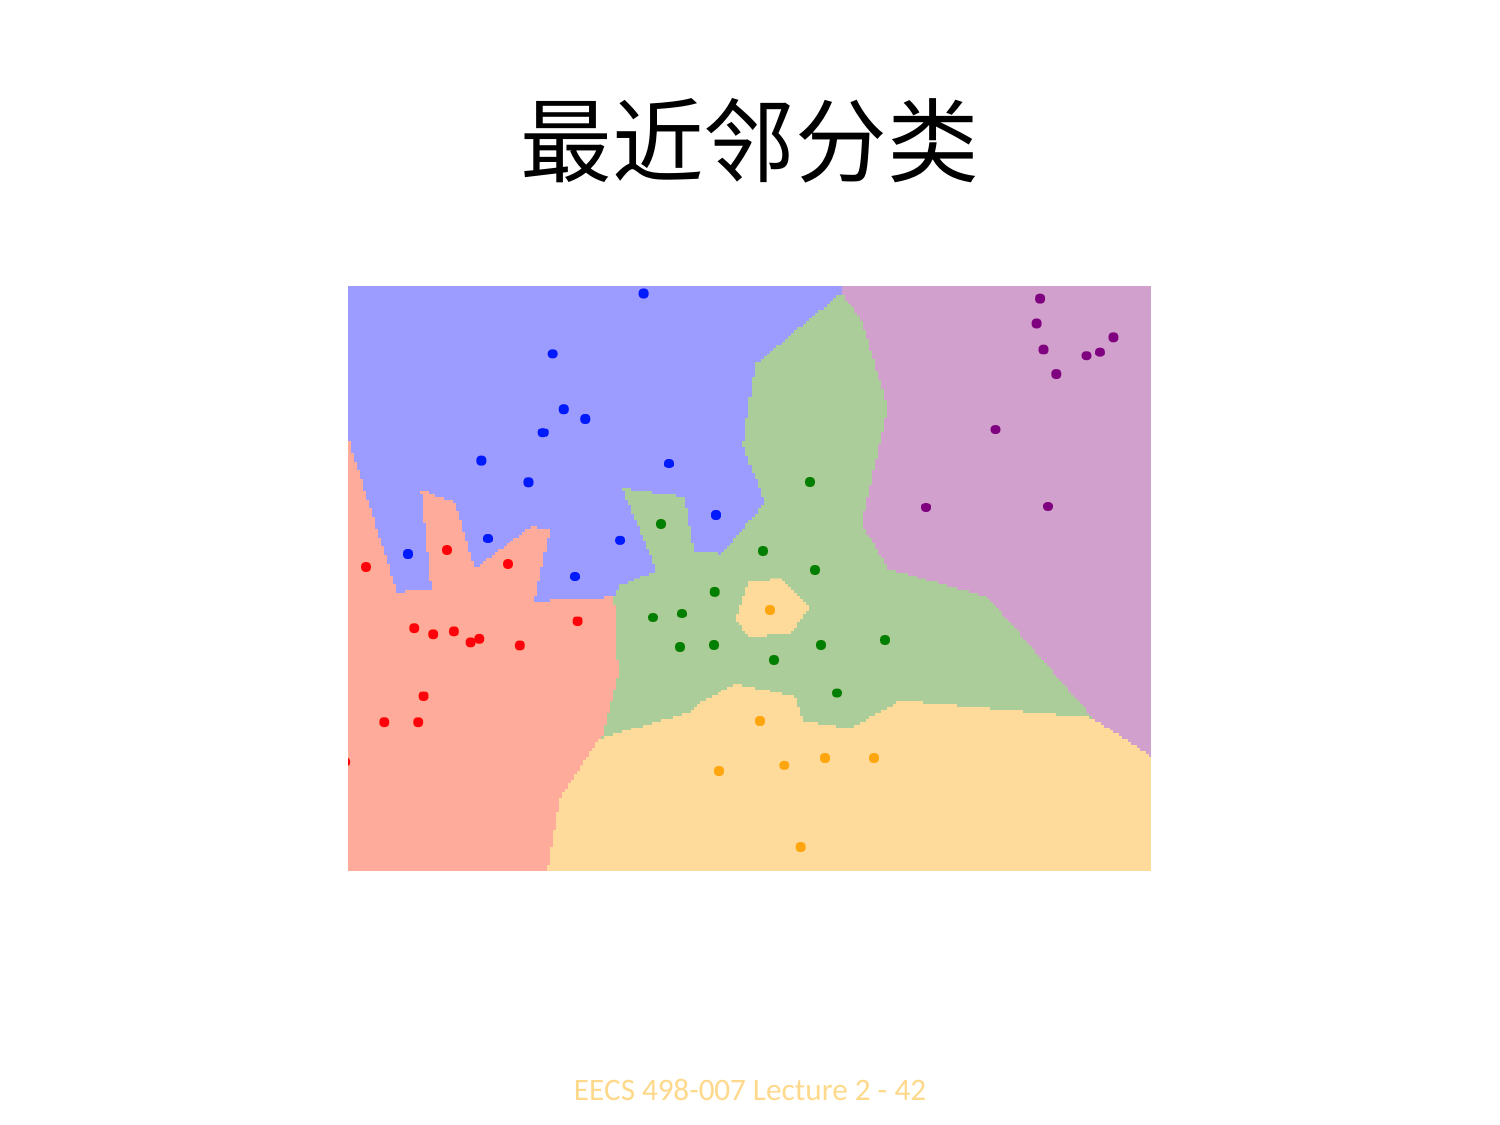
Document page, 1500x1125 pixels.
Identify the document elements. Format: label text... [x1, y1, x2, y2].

title 最近邻分类 [75, 45, 1425, 233]
picture [343, 279, 1157, 878]
slide_number EECS 498-007 Lecture 2 - 42 [547, 1057, 953, 1118]
